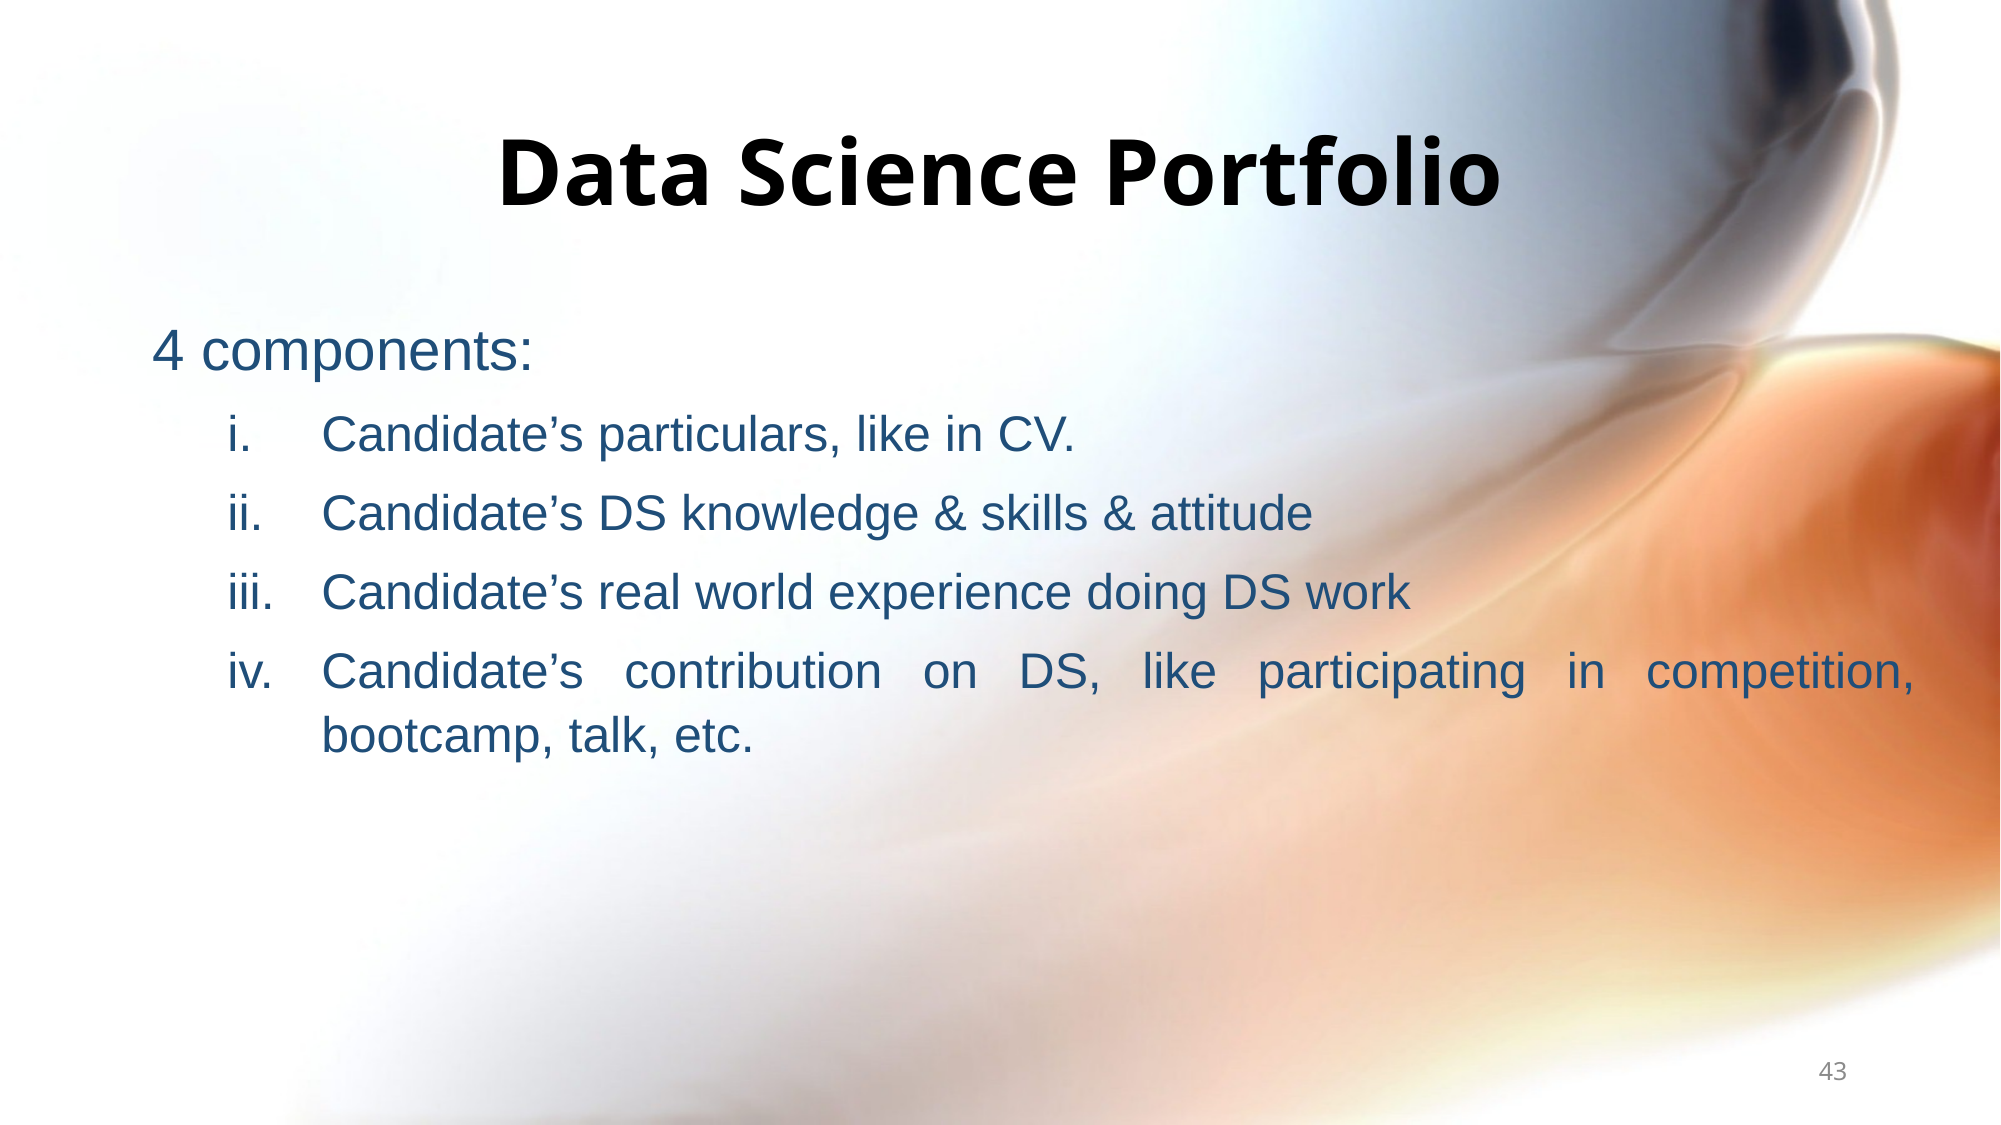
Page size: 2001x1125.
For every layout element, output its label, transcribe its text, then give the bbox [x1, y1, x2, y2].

picture [0, 0, 2001, 1125]
list 4 components: Candidate’s particulars, like in CV. Candidate’s DS knowledge & skills & attitude Candidate’s real world experience doing DS work Candidate’s contribution on DS, like participating in competition, bootcamp, talk, etc. [137, 299, 1932, 921]
slide_number 43 [1325, 1042, 1863, 1103]
title Data Science Portfolio [137, 59, 1863, 278]
